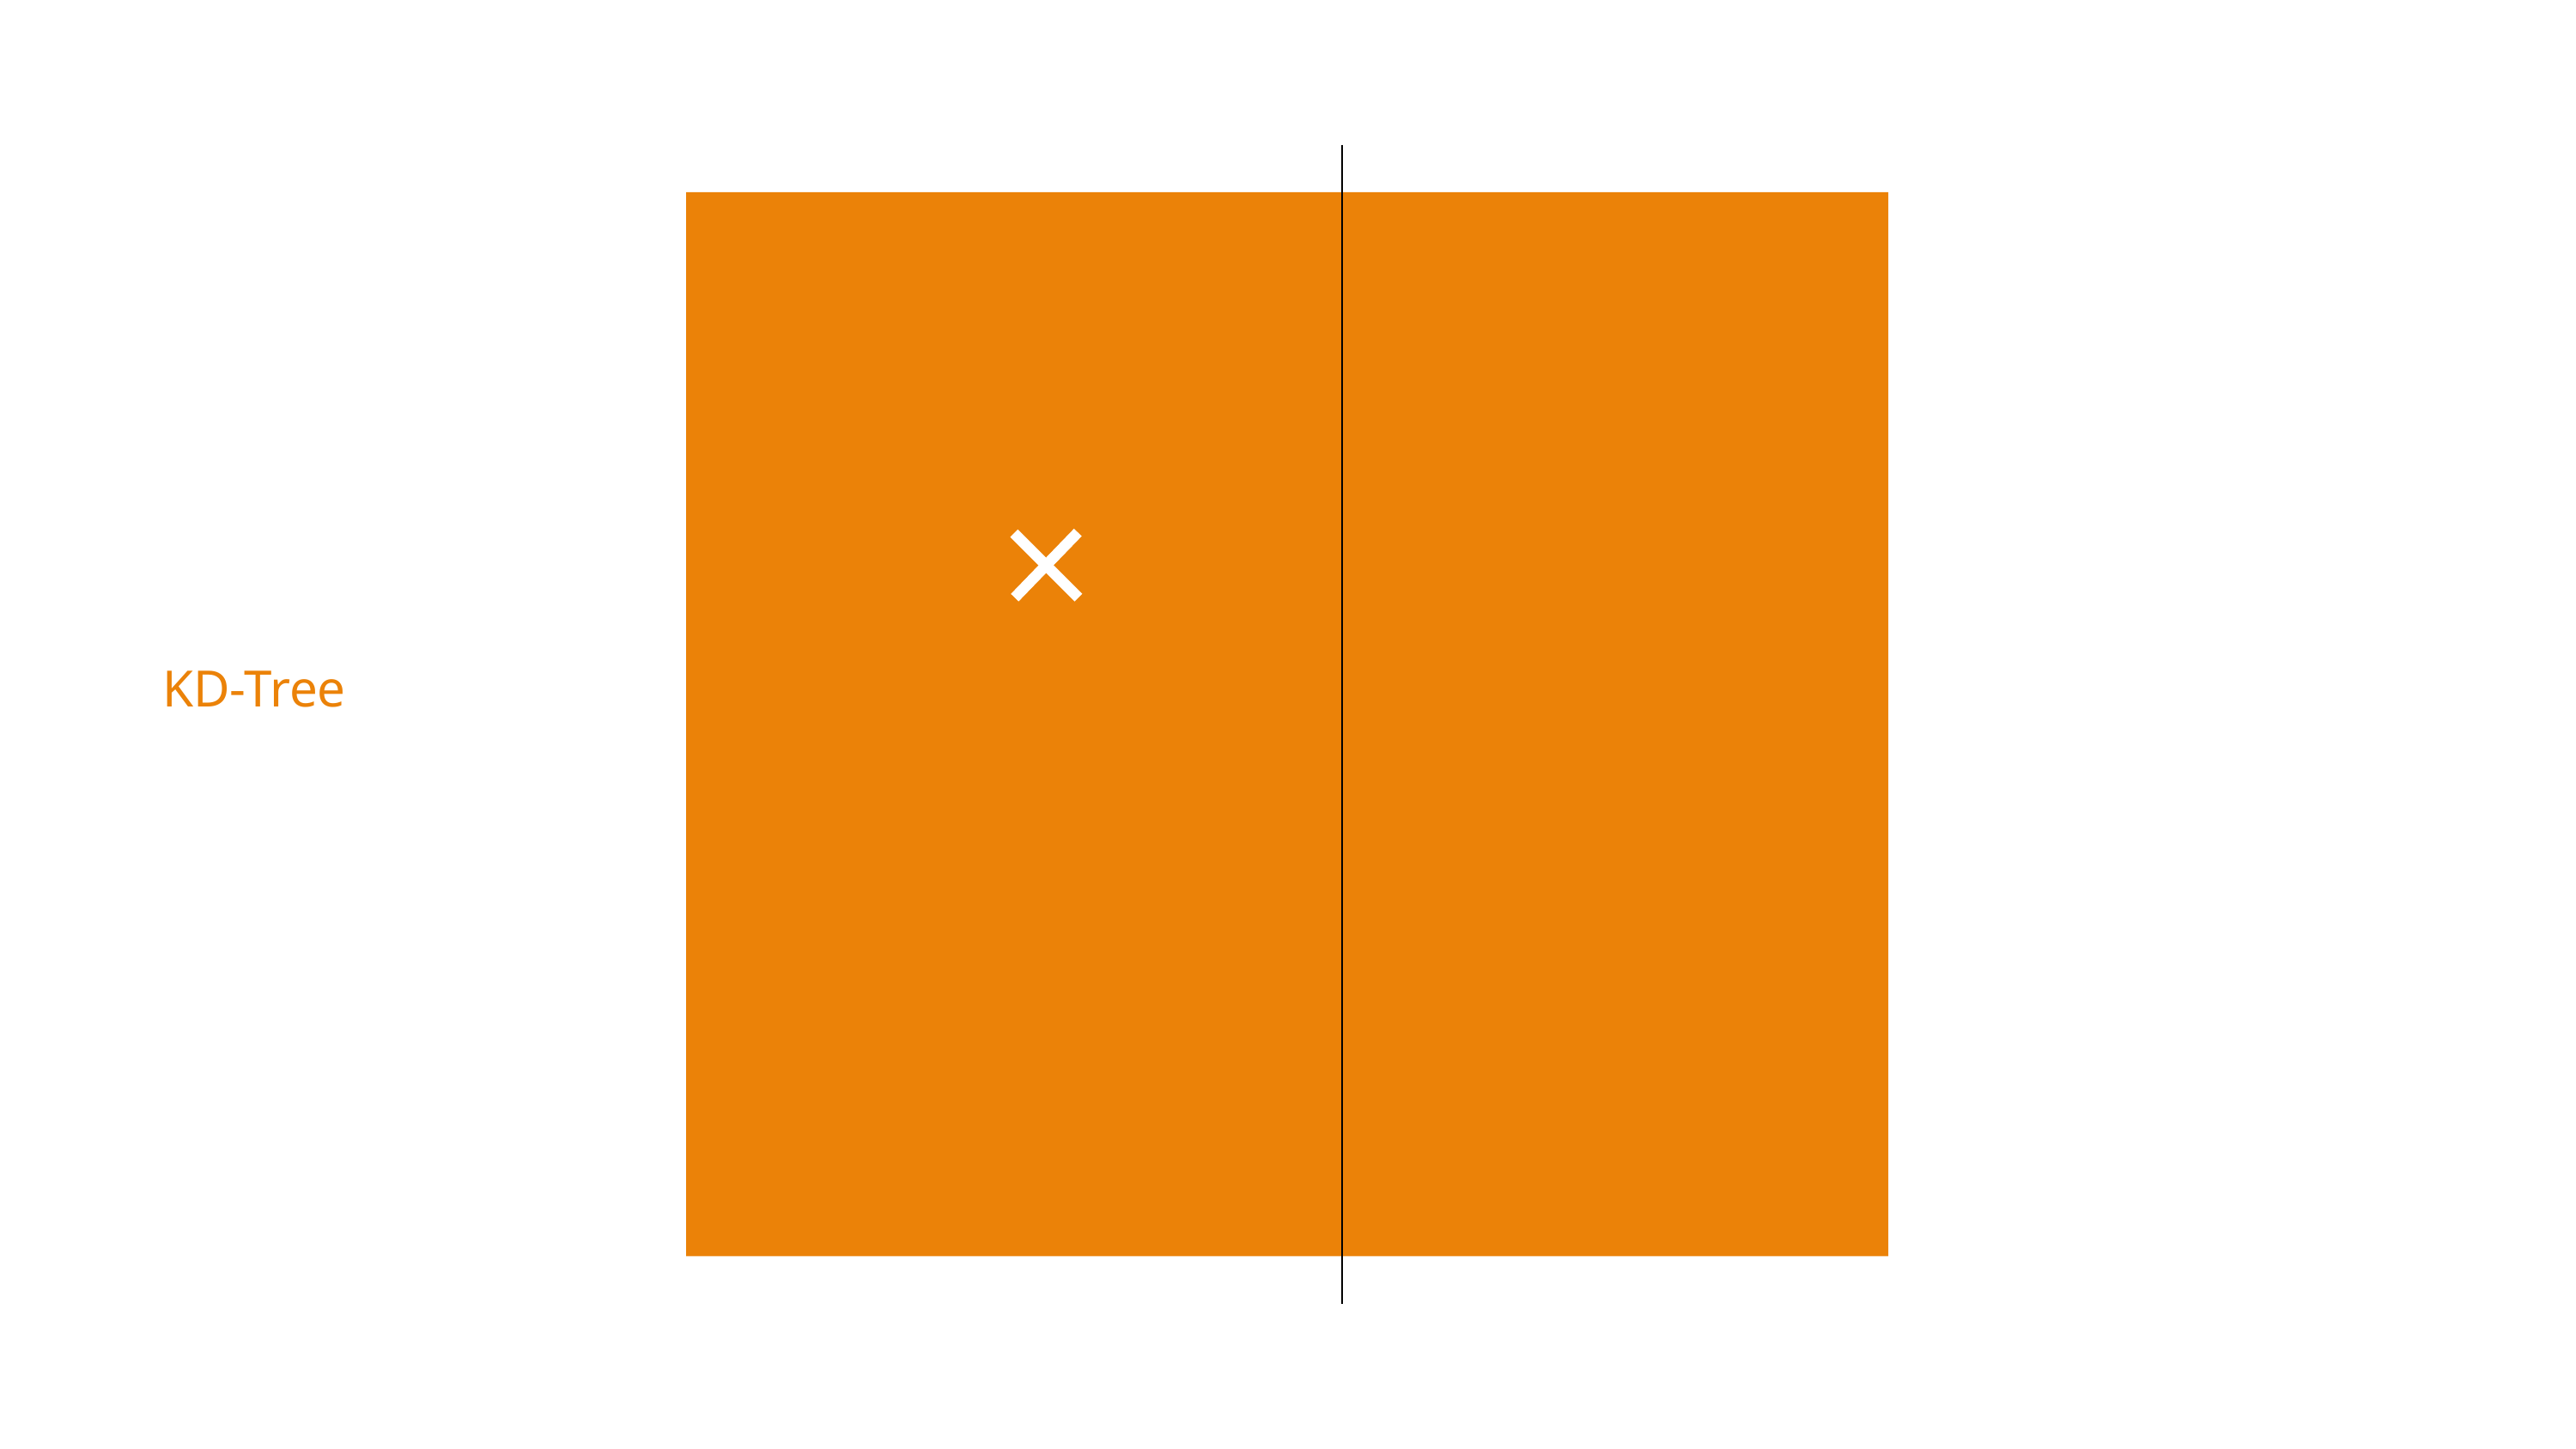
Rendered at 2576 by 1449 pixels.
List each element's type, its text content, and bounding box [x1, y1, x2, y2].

text_box KD-Tree [149, 650, 686, 724]
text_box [1014, 532, 1078, 598]
text_box [1346, 191, 1889, 1257]
text_box [686, 191, 1338, 1257]
